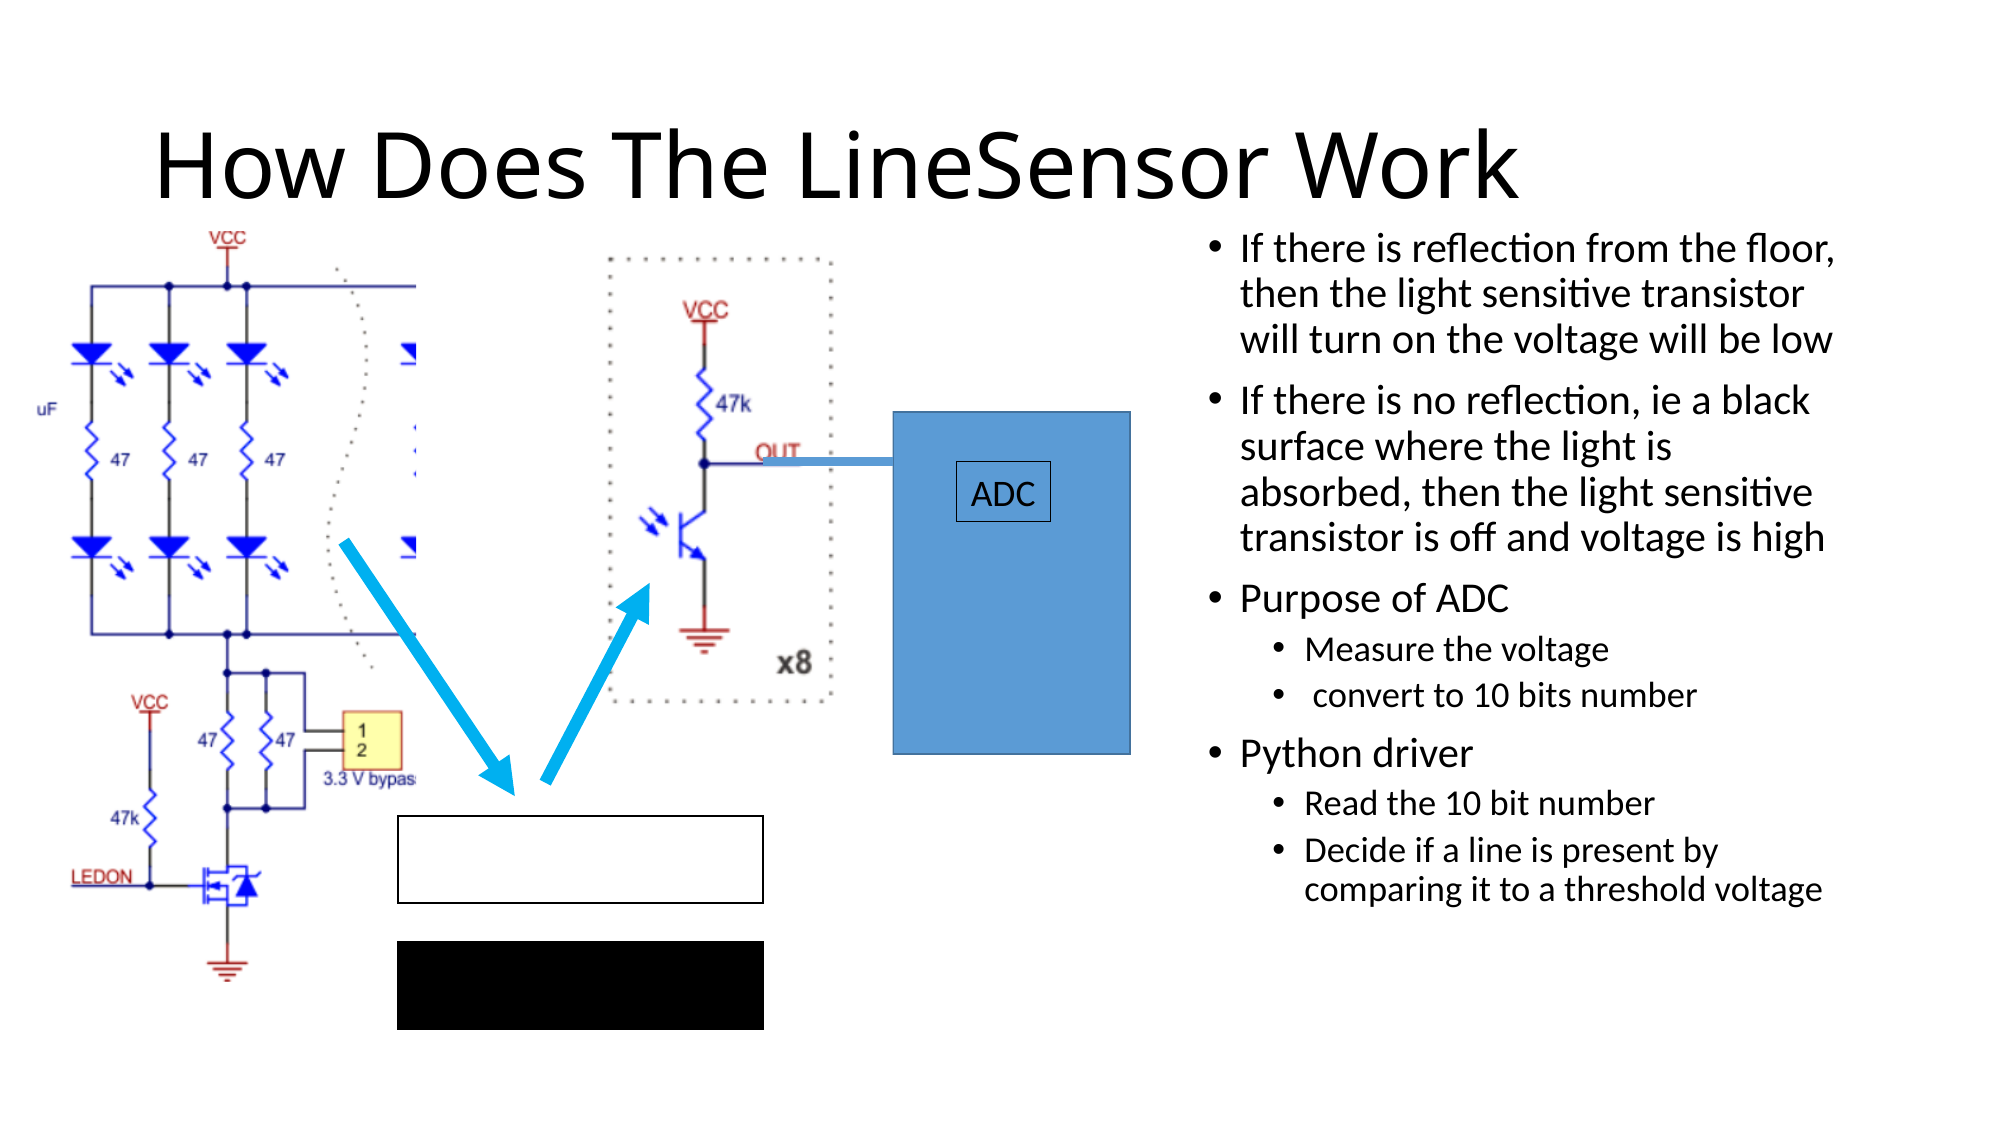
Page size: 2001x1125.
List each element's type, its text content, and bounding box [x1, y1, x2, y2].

picture [524, 217, 893, 766]
title How Does The LineSensor Work [137, 59, 1863, 278]
text_box [893, 411, 1131, 755]
text_box [397, 941, 764, 1030]
picture [32, 217, 417, 1013]
text_box ADC [956, 461, 1051, 522]
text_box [343, 541, 515, 797]
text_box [545, 582, 650, 783]
text_box [417, 815, 764, 904]
list If there is reflection from the floor, then the light sensitive transistor will turn on the voltage will be low If there is no reflection, ie a black surface where the light is absorbed, then the light sensitive transistor is off and voltage is high Purpose of ADC Measure the voltage convert to 10 bits number Python driver Read the 10 bit number Decide if a line is present by comparing it to a threshold voltage [1192, 218, 1863, 1014]
